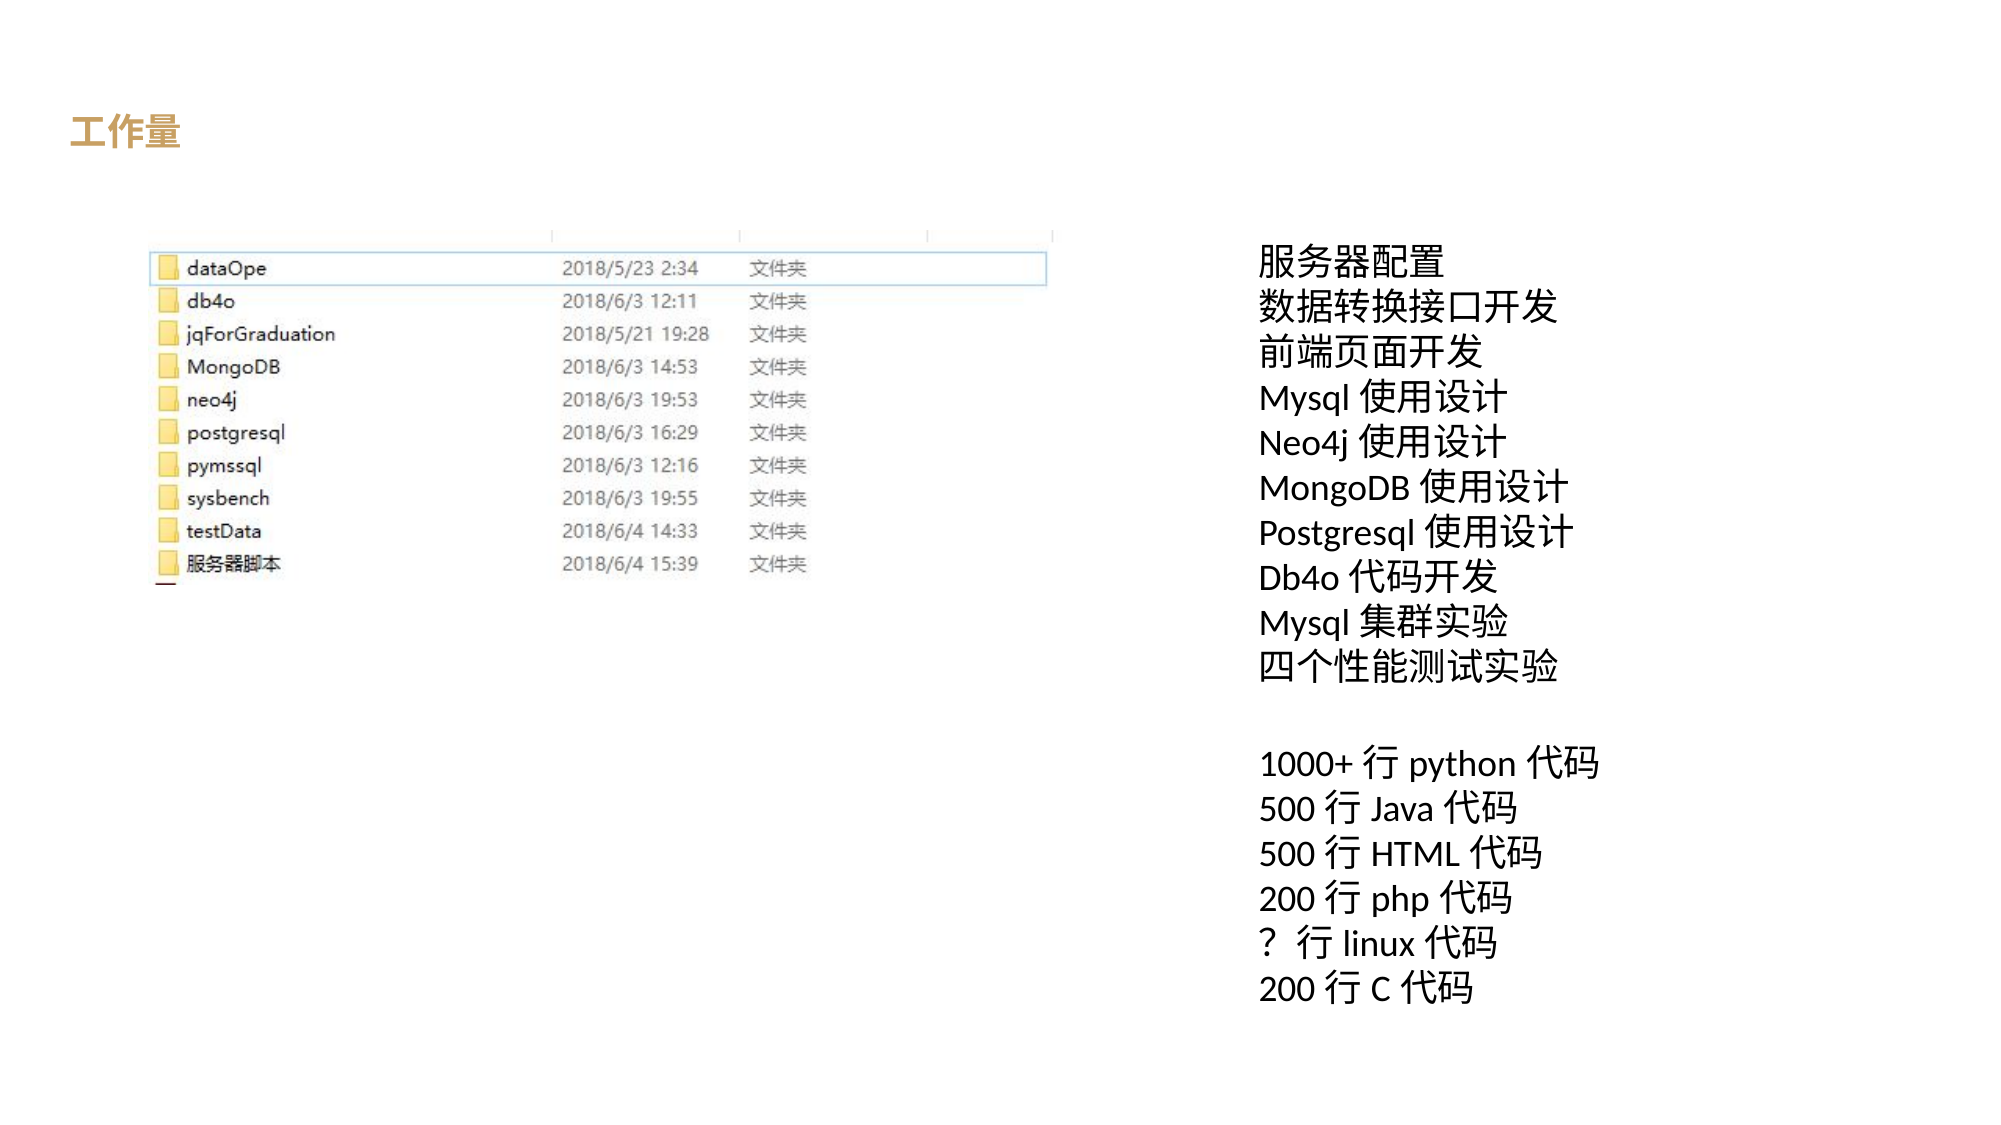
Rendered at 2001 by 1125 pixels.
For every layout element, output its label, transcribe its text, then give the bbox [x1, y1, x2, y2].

text_box 工作量 [55, 94, 1963, 161]
picture [148, 230, 1174, 585]
text_box 1000+行python代码 500行Java代码 500行HTML代码 200行php代码 ？行linux代码 200行C代码 [1243, 731, 1721, 1017]
text_box 服务器配置 数据转换接口开发 前端页面开发 Mysql使用设计 Neo4j使用设计 MongoDB使用设计 Postgresql使用设计 Db4o代码开发 Mysql集群实验 四个性能测试实验 [1243, 230, 1840, 695]
